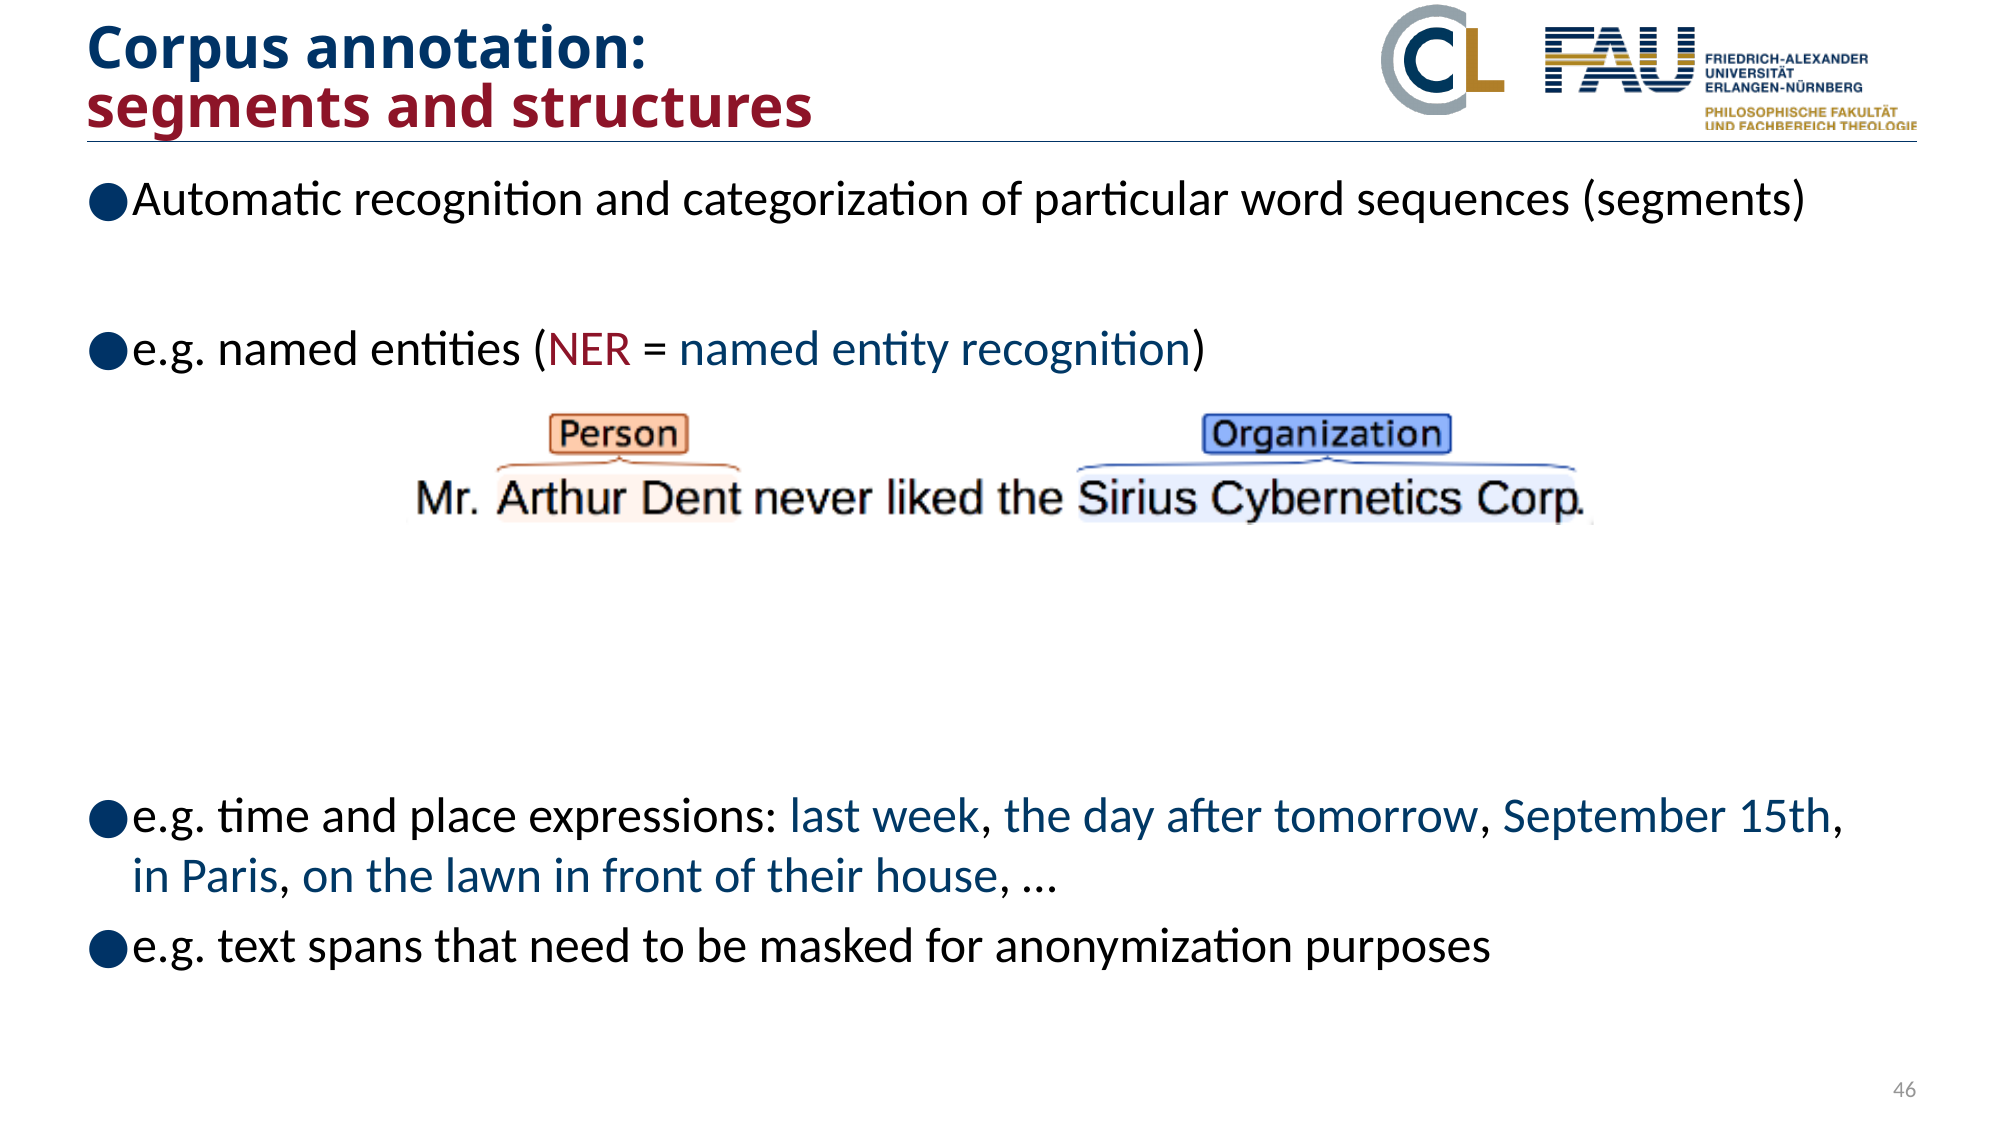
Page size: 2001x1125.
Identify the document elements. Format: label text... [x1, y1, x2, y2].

list Automatic recognition and categorization of particular word sequences (segments) e.g. named entities (NER = named entity recognition) e.g. time and place expressions: last week, the day after tomorrow, September 15th, in Paris, on the lawn in front of their house, … e.g. text spans that need to be masked for anonymization purposes [86, 165, 1917, 1052]
title Corpus annotation: segments and structures [86, 20, 1354, 139]
picture [405, 392, 1594, 525]
slide_number 46 [1818, 1051, 1917, 1125]
